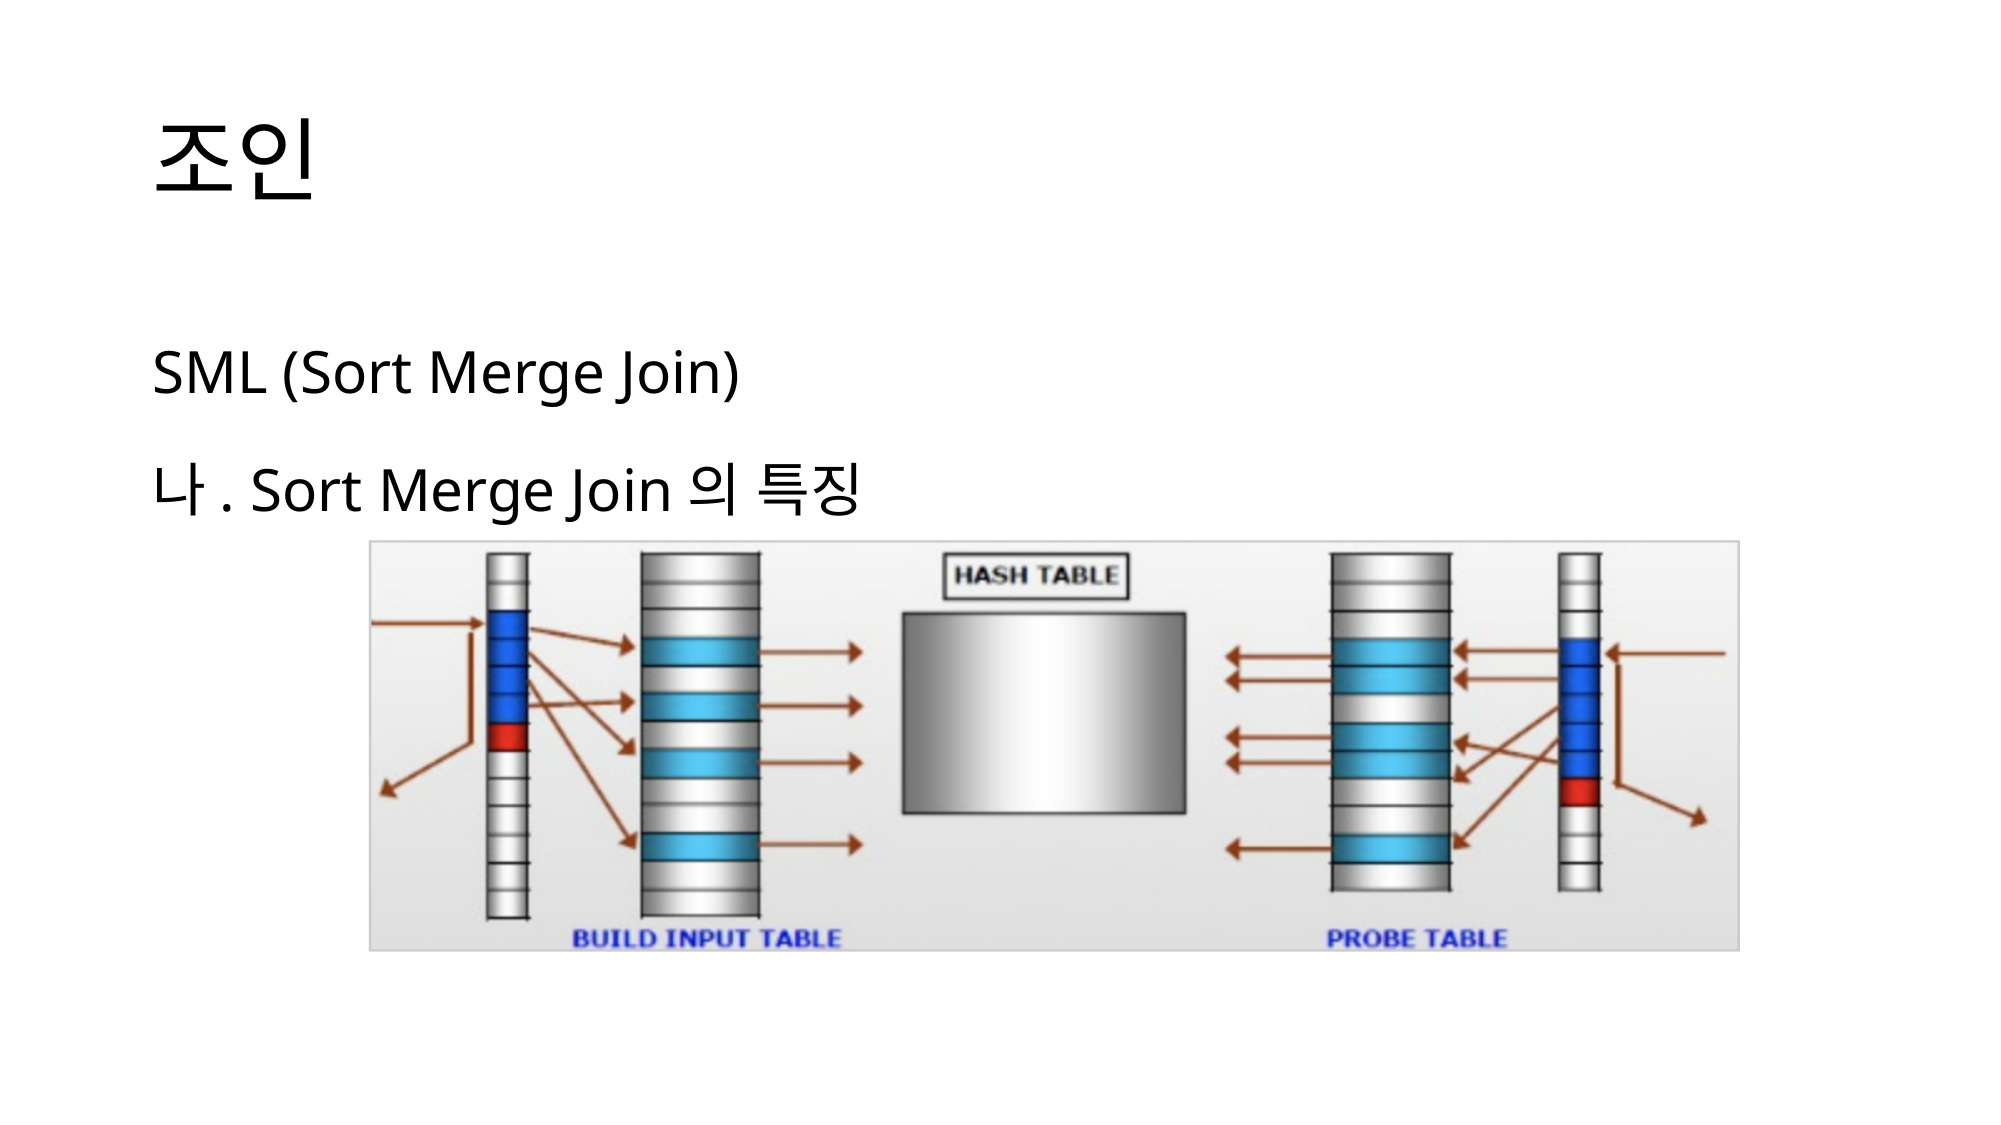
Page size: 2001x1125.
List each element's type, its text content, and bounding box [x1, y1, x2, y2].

picture [364, 539, 1740, 959]
title 조인 [137, 56, 1863, 274]
list SML (Sort Merge Join) 나. Sort Merge Join의 특징 [137, 299, 1863, 1052]
